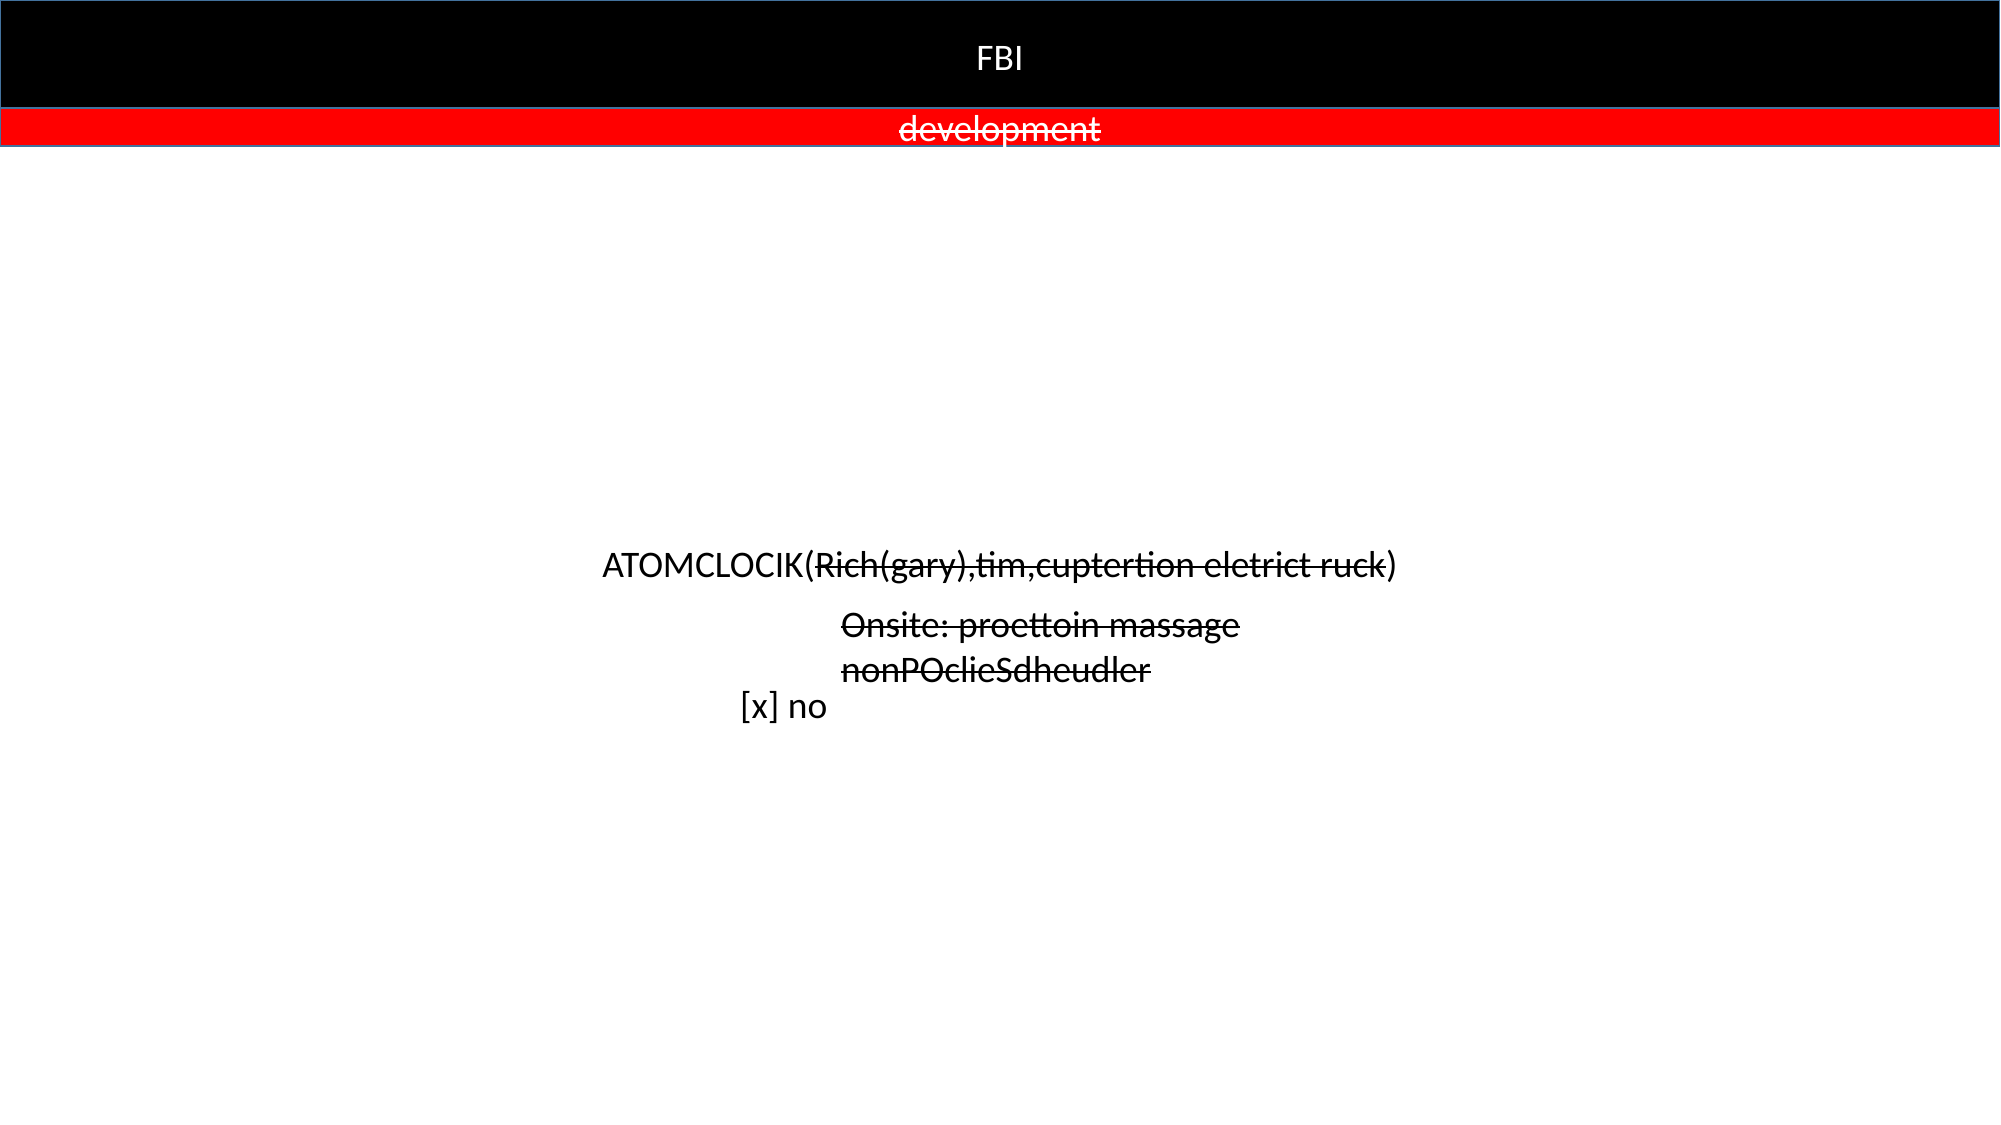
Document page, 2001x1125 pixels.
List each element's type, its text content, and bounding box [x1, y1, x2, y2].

text_box [x] no [725, 673, 843, 734]
text_box FBI [0, 0, 2000, 107]
text_box development [0, 107, 2000, 147]
text_box ATOMCLOCIK(Rich(gary),tim,cuptertion eletrict ruck) [587, 532, 1413, 592]
text_box Onsite: proettoin massage nonPOclieSdheudler [826, 592, 1256, 698]
